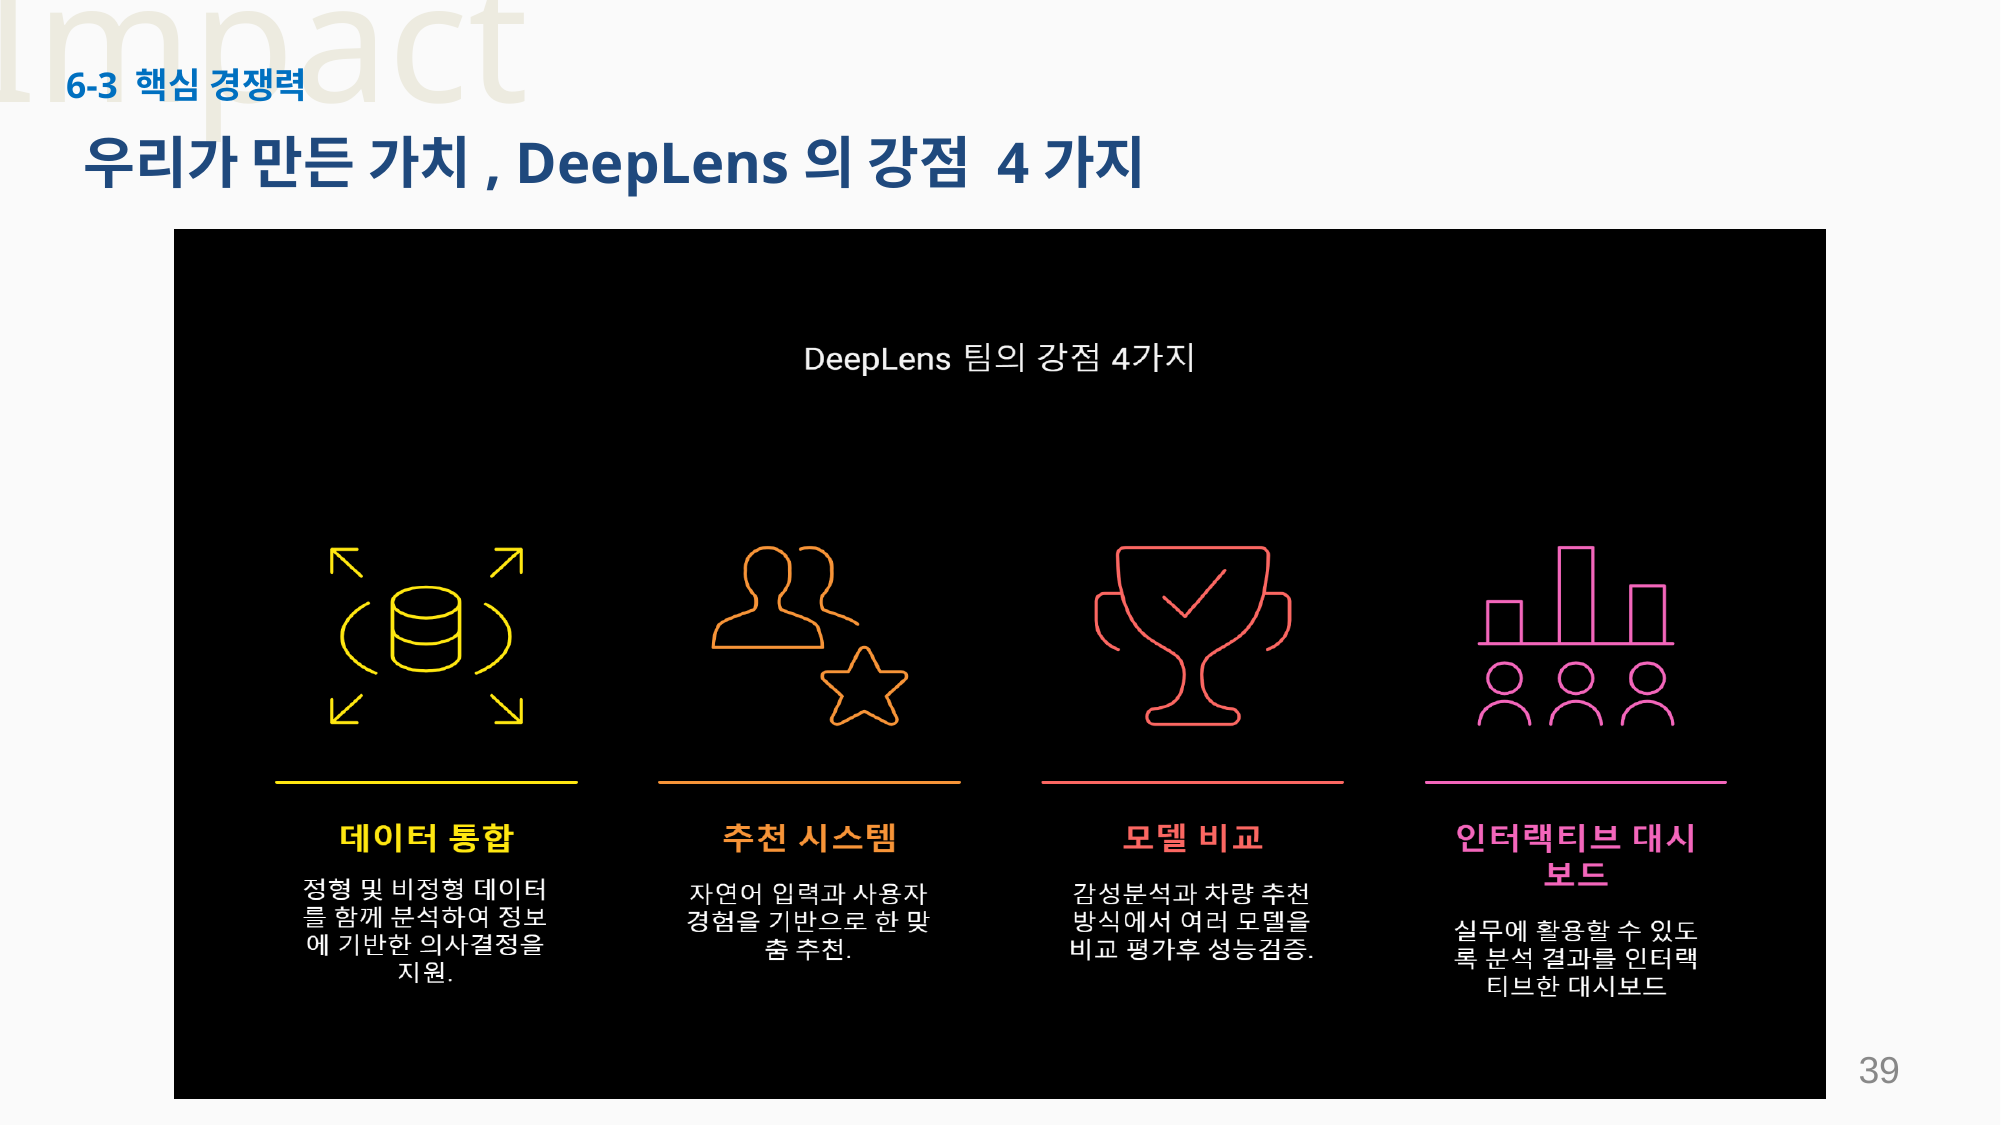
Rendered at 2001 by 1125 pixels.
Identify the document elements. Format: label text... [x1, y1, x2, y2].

text_box 우리가 만든 가치, DeepLens의 강점 4가지 [63, 107, 1185, 239]
text_box 6-3 핵심 경쟁력 [63, 61, 1296, 106]
slide_number ‹#› [1440, 1046, 1900, 1125]
text_box Impact [0, 0, 1202, 136]
picture [174, 229, 1826, 1100]
